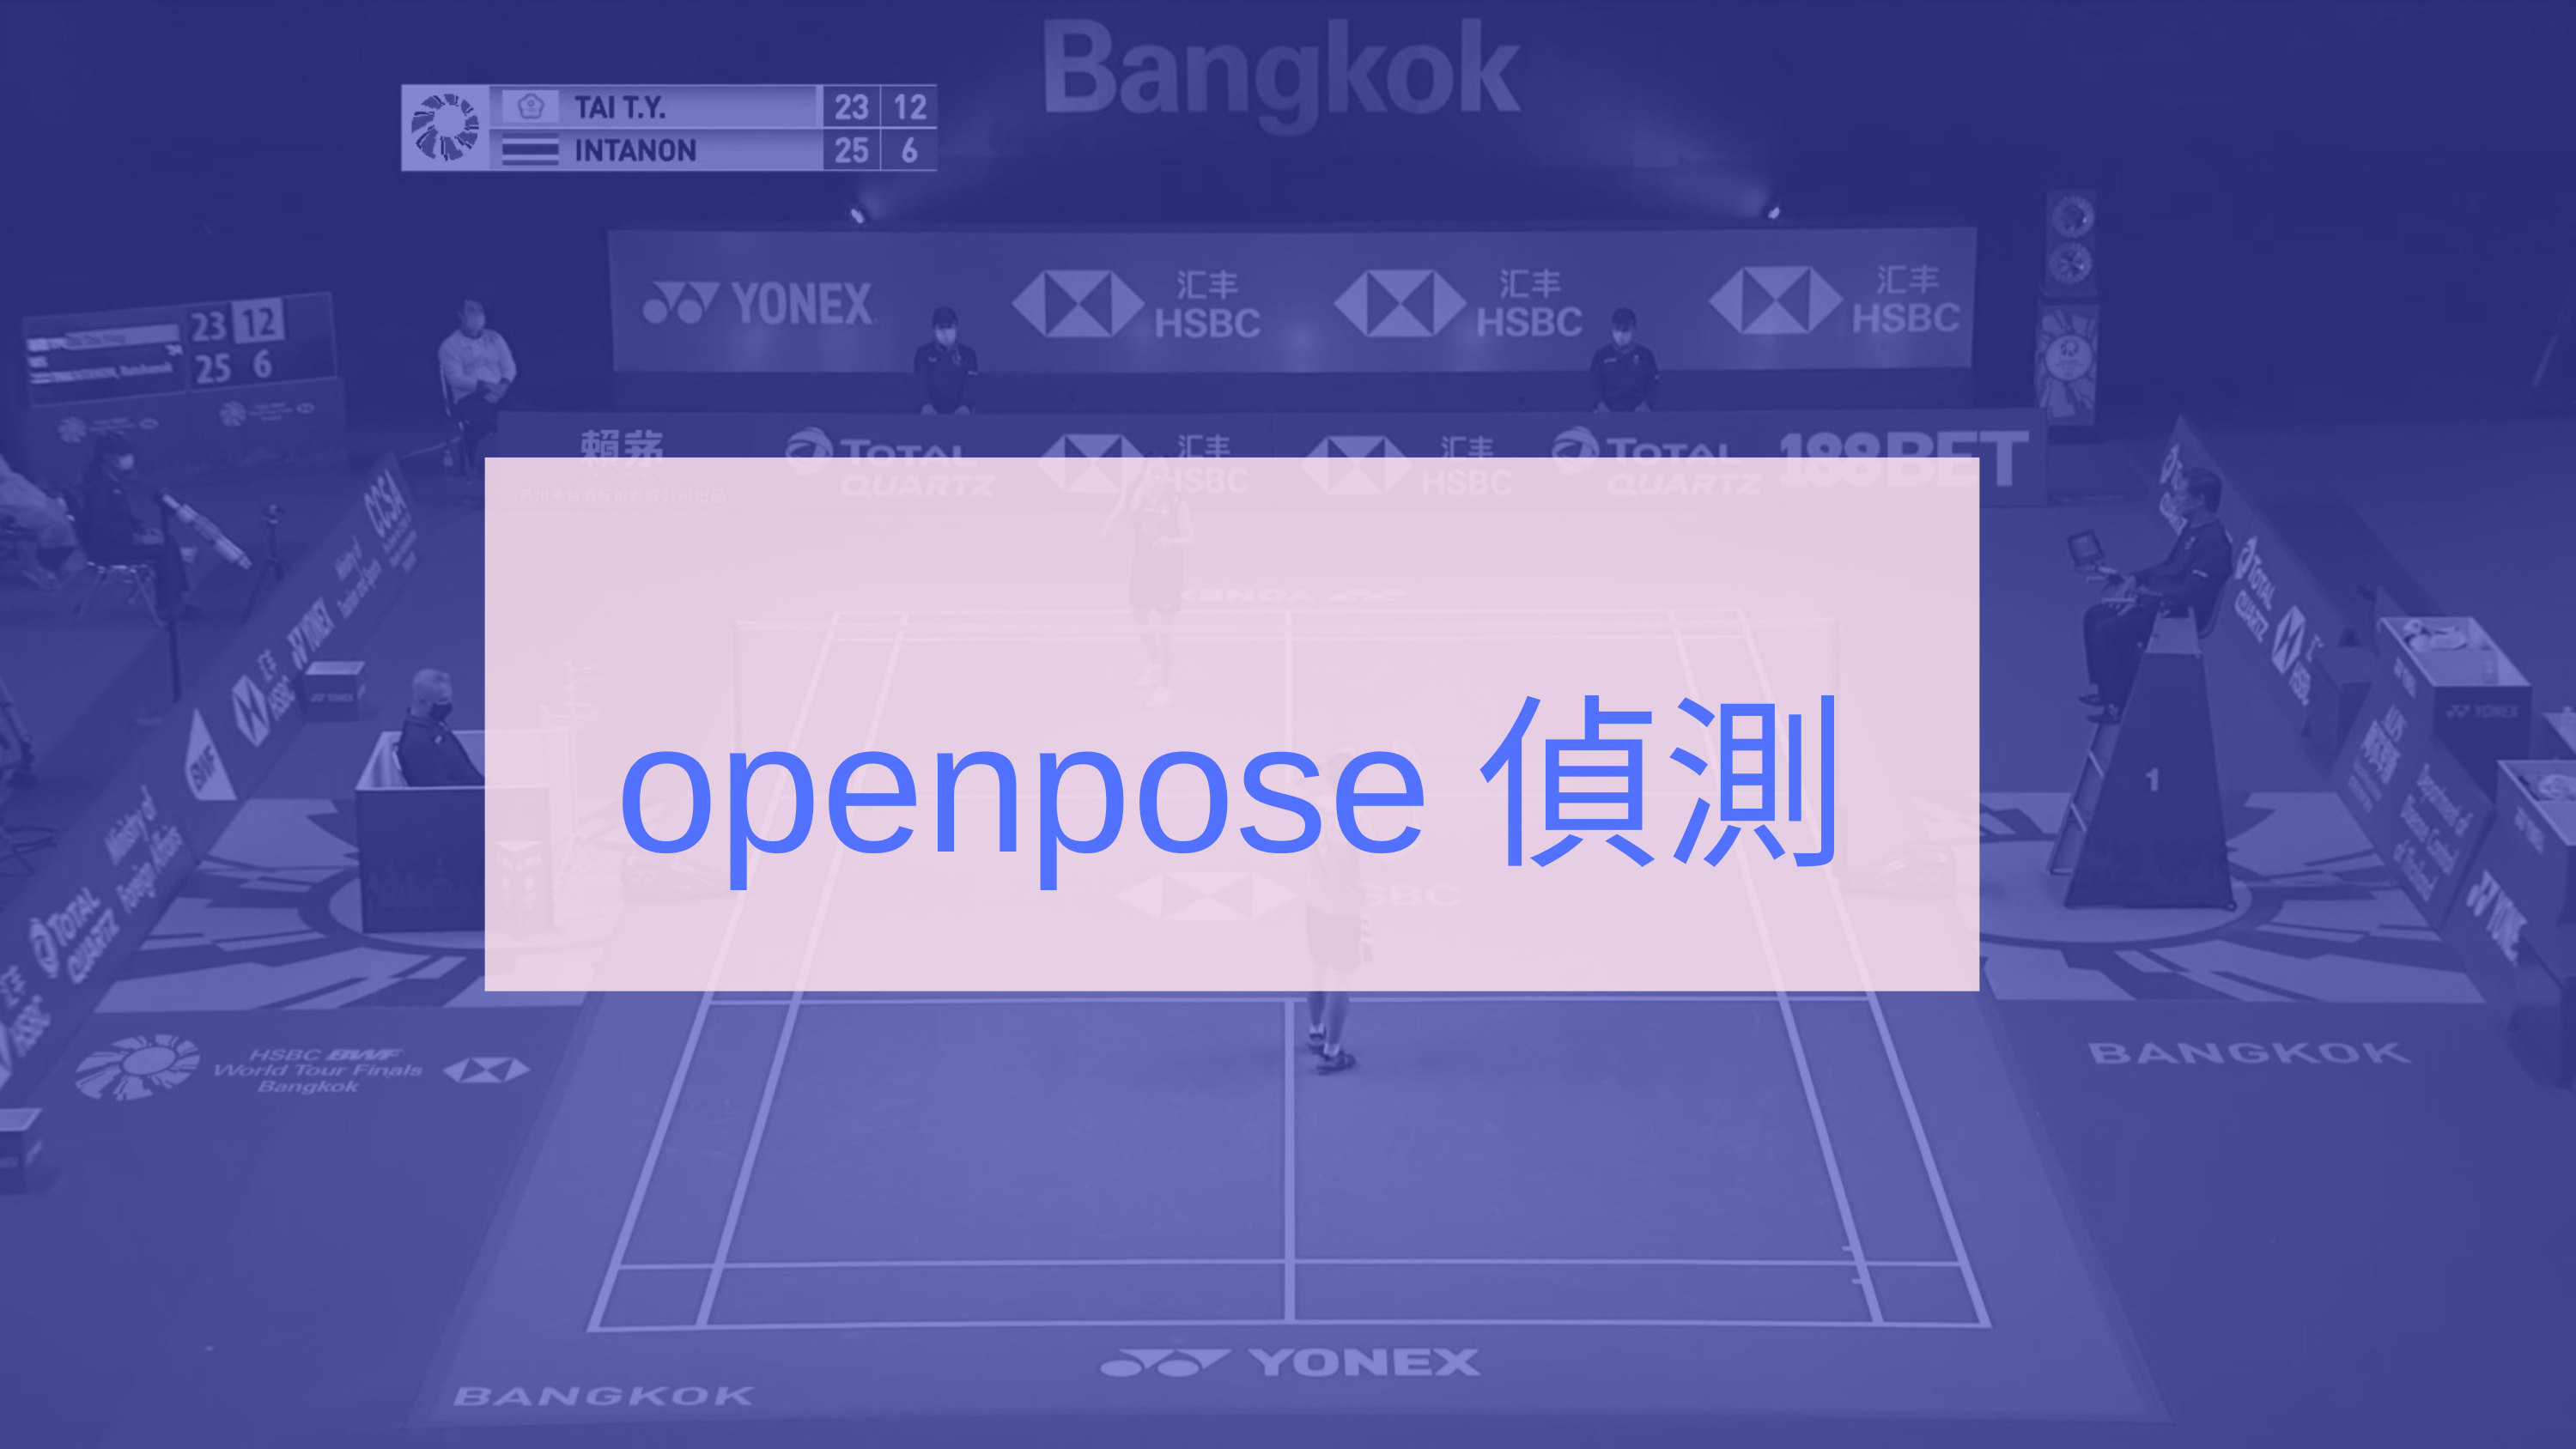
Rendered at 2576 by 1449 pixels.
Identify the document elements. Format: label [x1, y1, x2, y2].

text_box [484, 396, 1980, 1197]
picture [0, 0, 2576, 1449]
